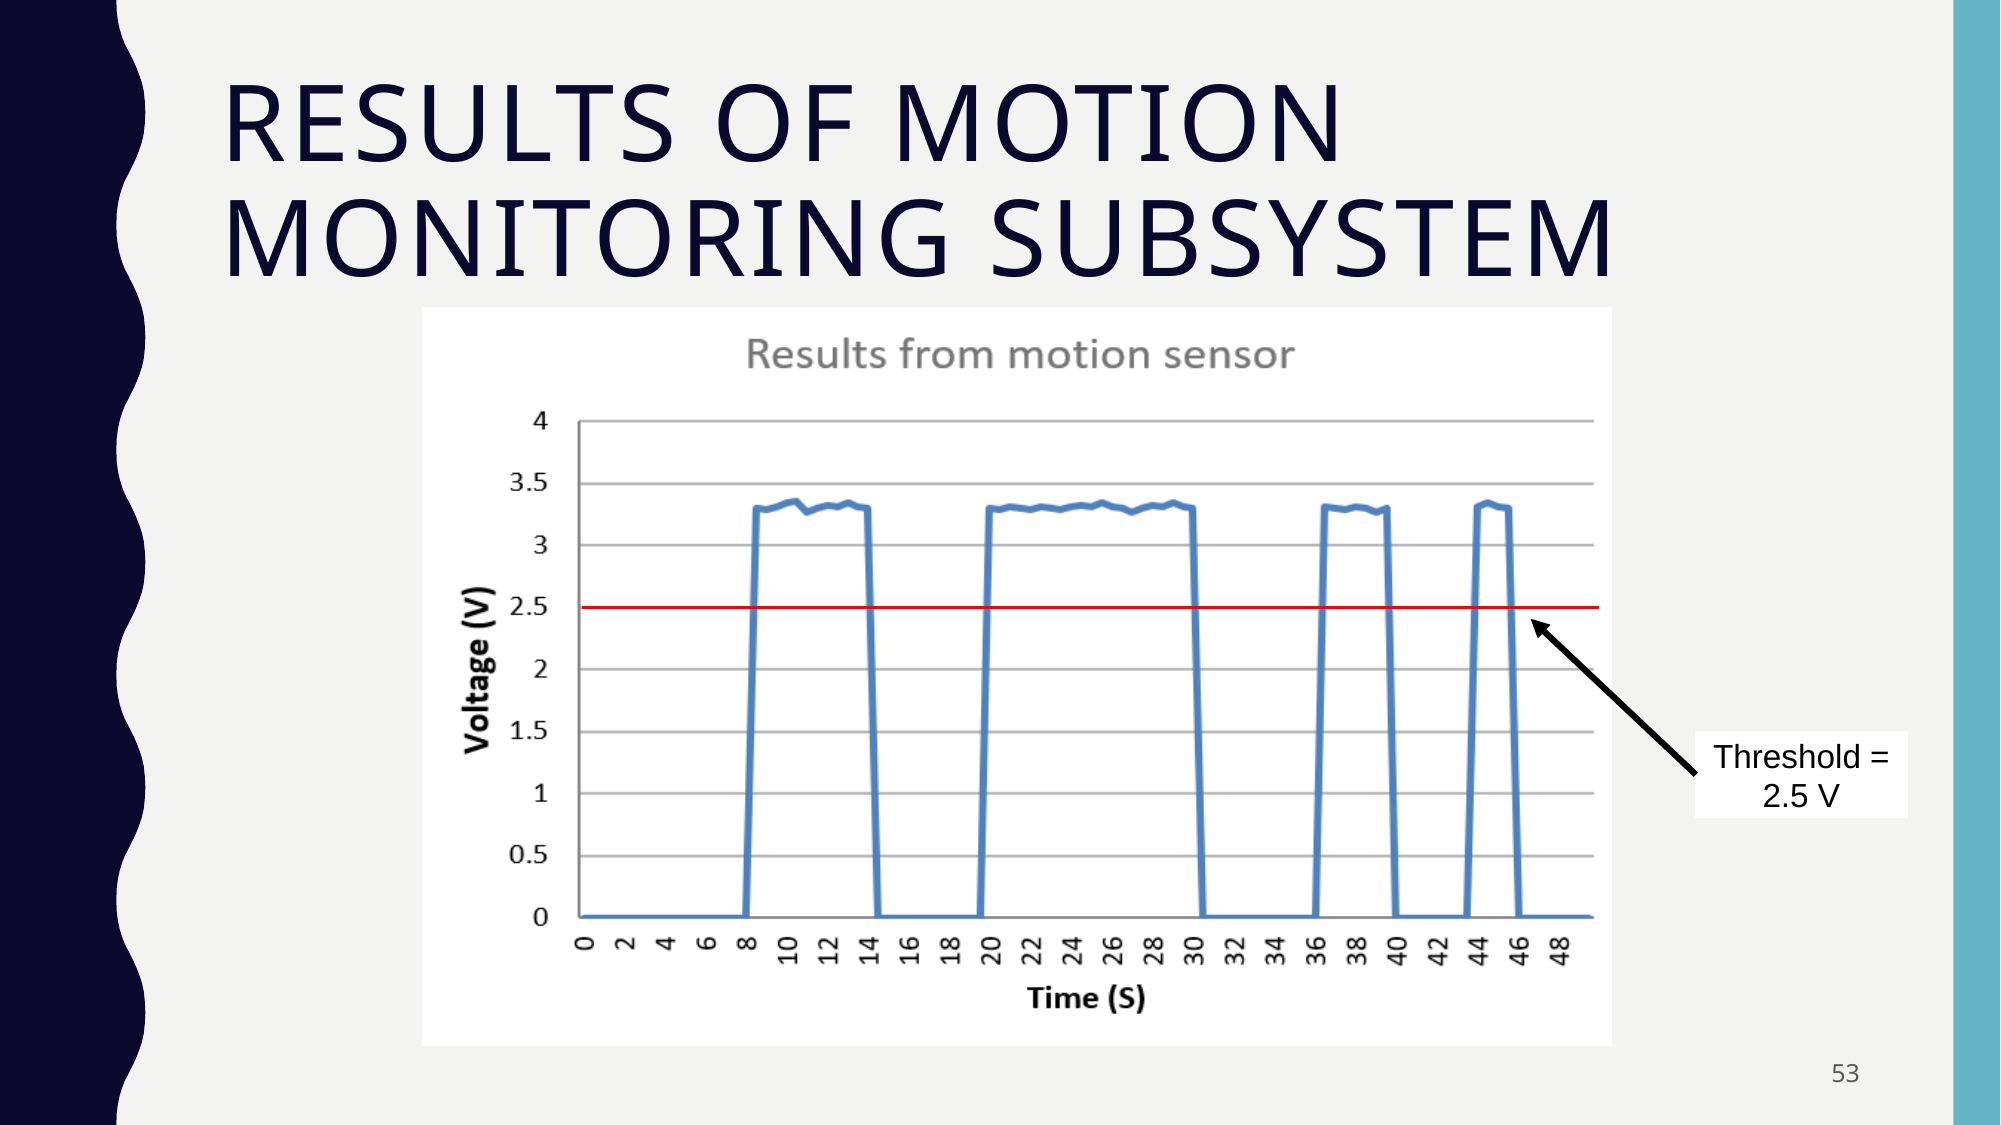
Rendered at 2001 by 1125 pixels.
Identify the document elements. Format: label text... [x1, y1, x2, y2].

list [422, 307, 1612, 1046]
slide_number 53 [1412, 1045, 1875, 1103]
text_box Threshold = 2.5 V [1695, 731, 1908, 818]
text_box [1530, 618, 1696, 775]
title Results of Motion Monitoring Subsystem [205, 62, 1875, 308]
